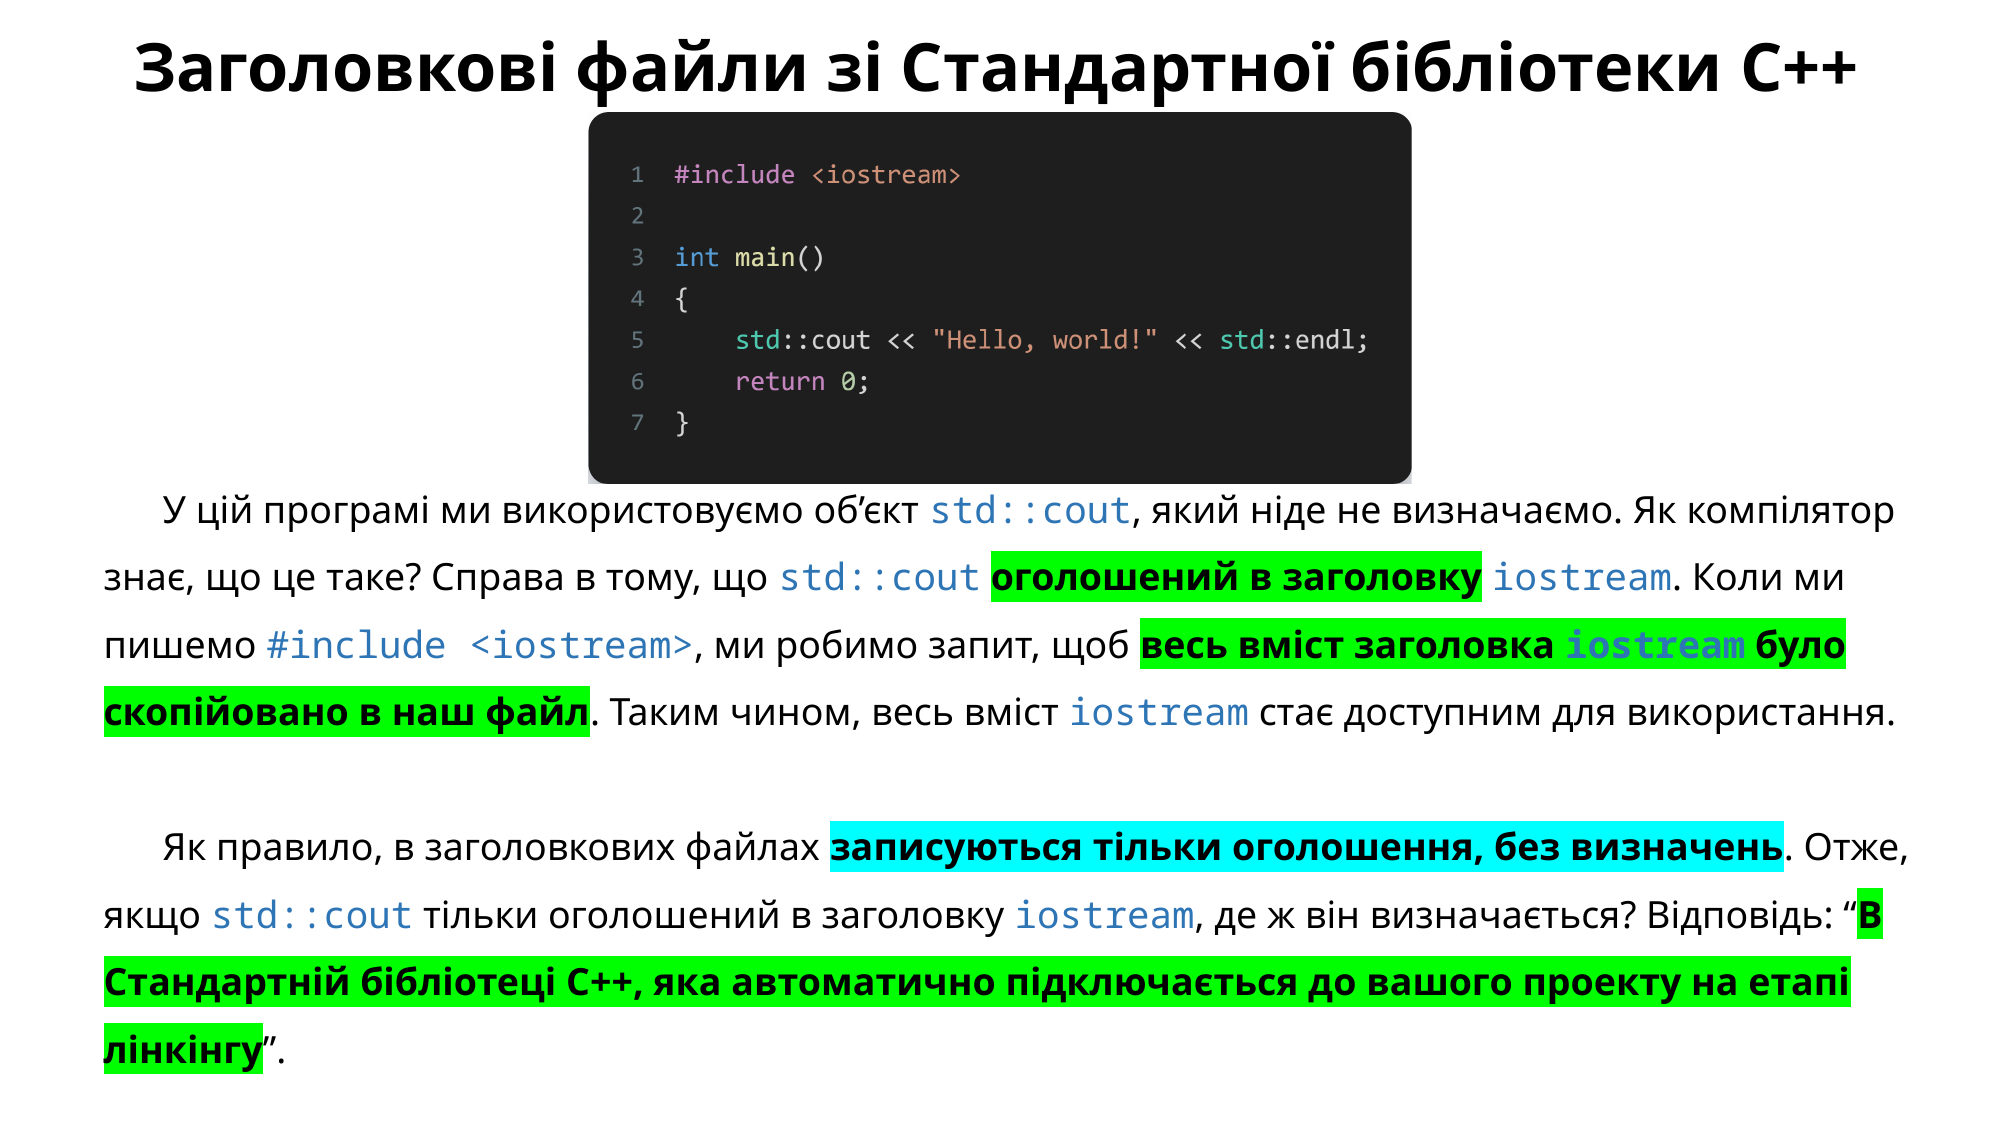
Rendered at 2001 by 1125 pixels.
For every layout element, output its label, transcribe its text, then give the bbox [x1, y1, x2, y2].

picture [588, 112, 1412, 484]
list У цій програмі ми використовуємо об’єкт std::cout, який ніде не визначаємо. Як компілятор знає, що це таке? Справа в тому, що std::cout оголошений в заголовку iostream. Коли ми пишемо #include <iostream>, ми робимо запит, щоб весь вміст заголовка iostream було скопійовано в наш файл. Таким чином, весь вміст iostream стає доступним для використання. Як правило, в заголовкових файлах записуються тільки оголошення, без визначень. Отже, якщо std::cout тільки оголошений в заголовку iostream, де ж він визначається? Відповідь: “В Стандартній бібліотеці С++, яка автоматично підключається до вашого проекту на етапі лінкінгу”. [0, 140, 2000, 1125]
title Заголовкові файли зі Стандартної бібліотеки С++ [0, 0, 2000, 140]
